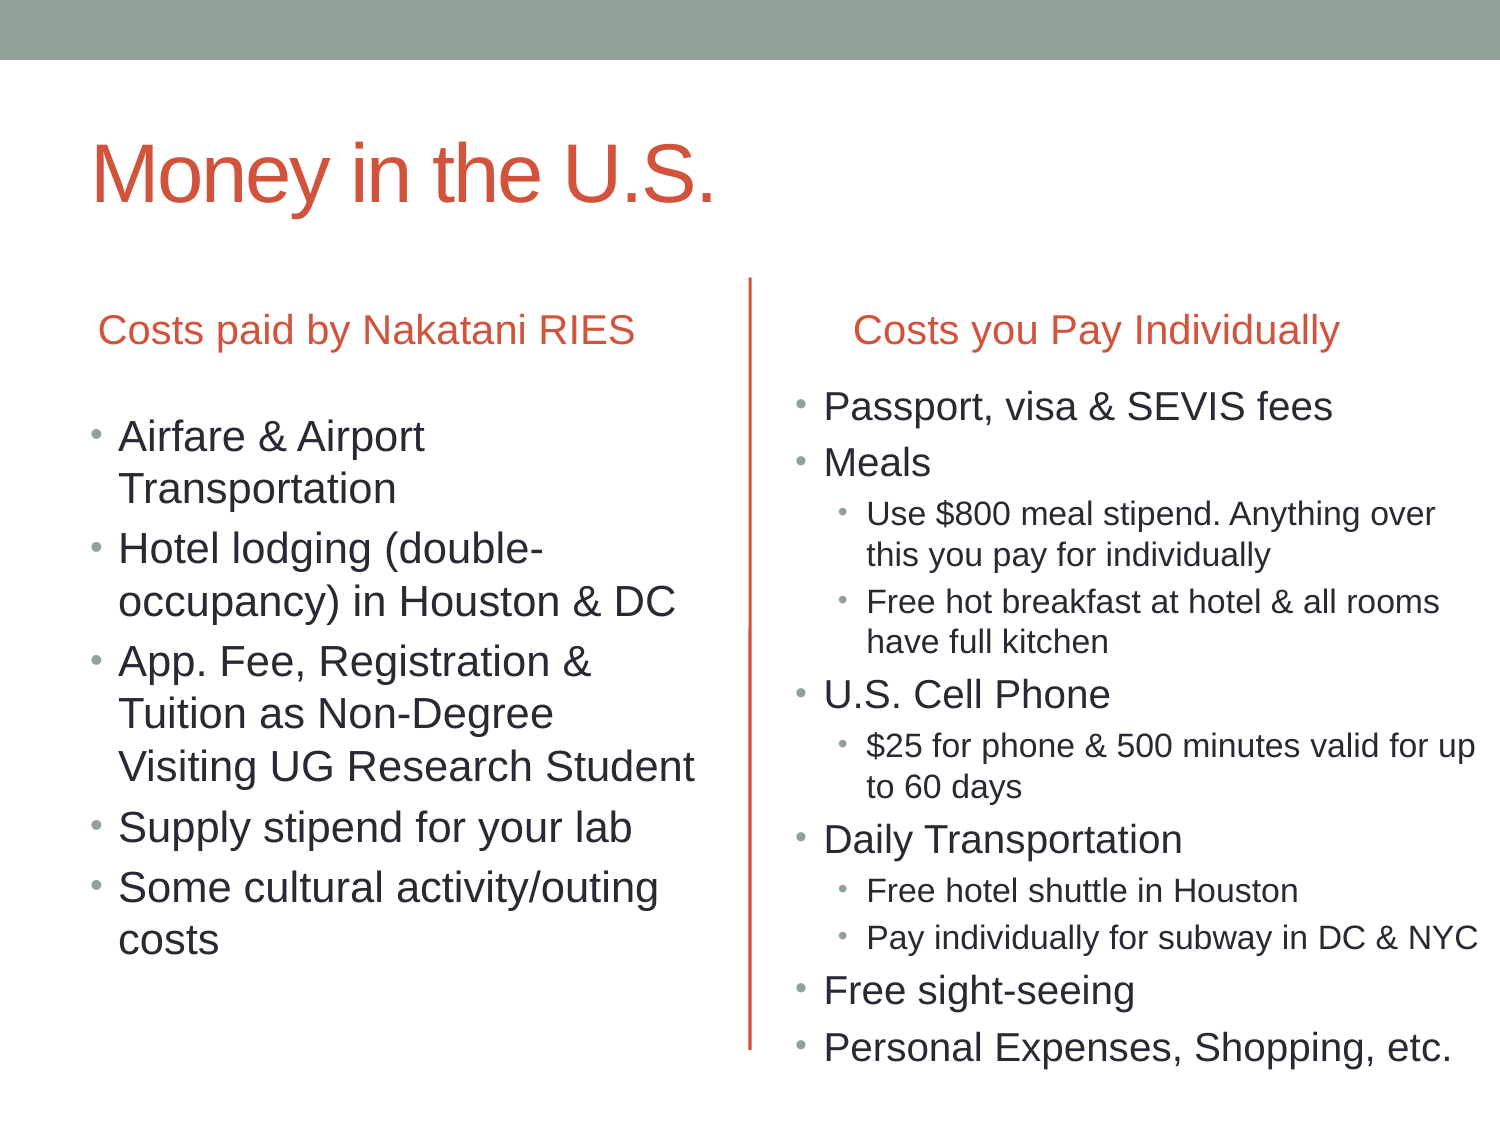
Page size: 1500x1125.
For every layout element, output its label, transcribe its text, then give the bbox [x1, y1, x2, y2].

list Airfare & Airport Transportation Hotel lodging (double-occupancy) in Houston & DC App. Fee, Registration & Tuition as Non-Degree Visiting UG Research Student Supply stipend for your lab Some cultural activity/outing costs [75, 399, 720, 1049]
list Costs you Pay Individually [780, 275, 1425, 372]
list Passport, visa & SEVIS fees Meals Use $800 meal stipend. Anything over this you pay for individually Free hot breakfast at hotel & all rooms have full kitchen U.S. Cell Phone $25 for phone & 500 minutes valid for up to 60 days Daily Transportation Free hotel shuttle in Houston Pay individually for subway in DC & NYC Free sight-seeing Personal Expenses, Shopping, etc. [780, 372, 1500, 1098]
title Money in the U.S. [75, 87, 1425, 250]
list Costs paid by Nakatani RIES [75, 275, 720, 380]
